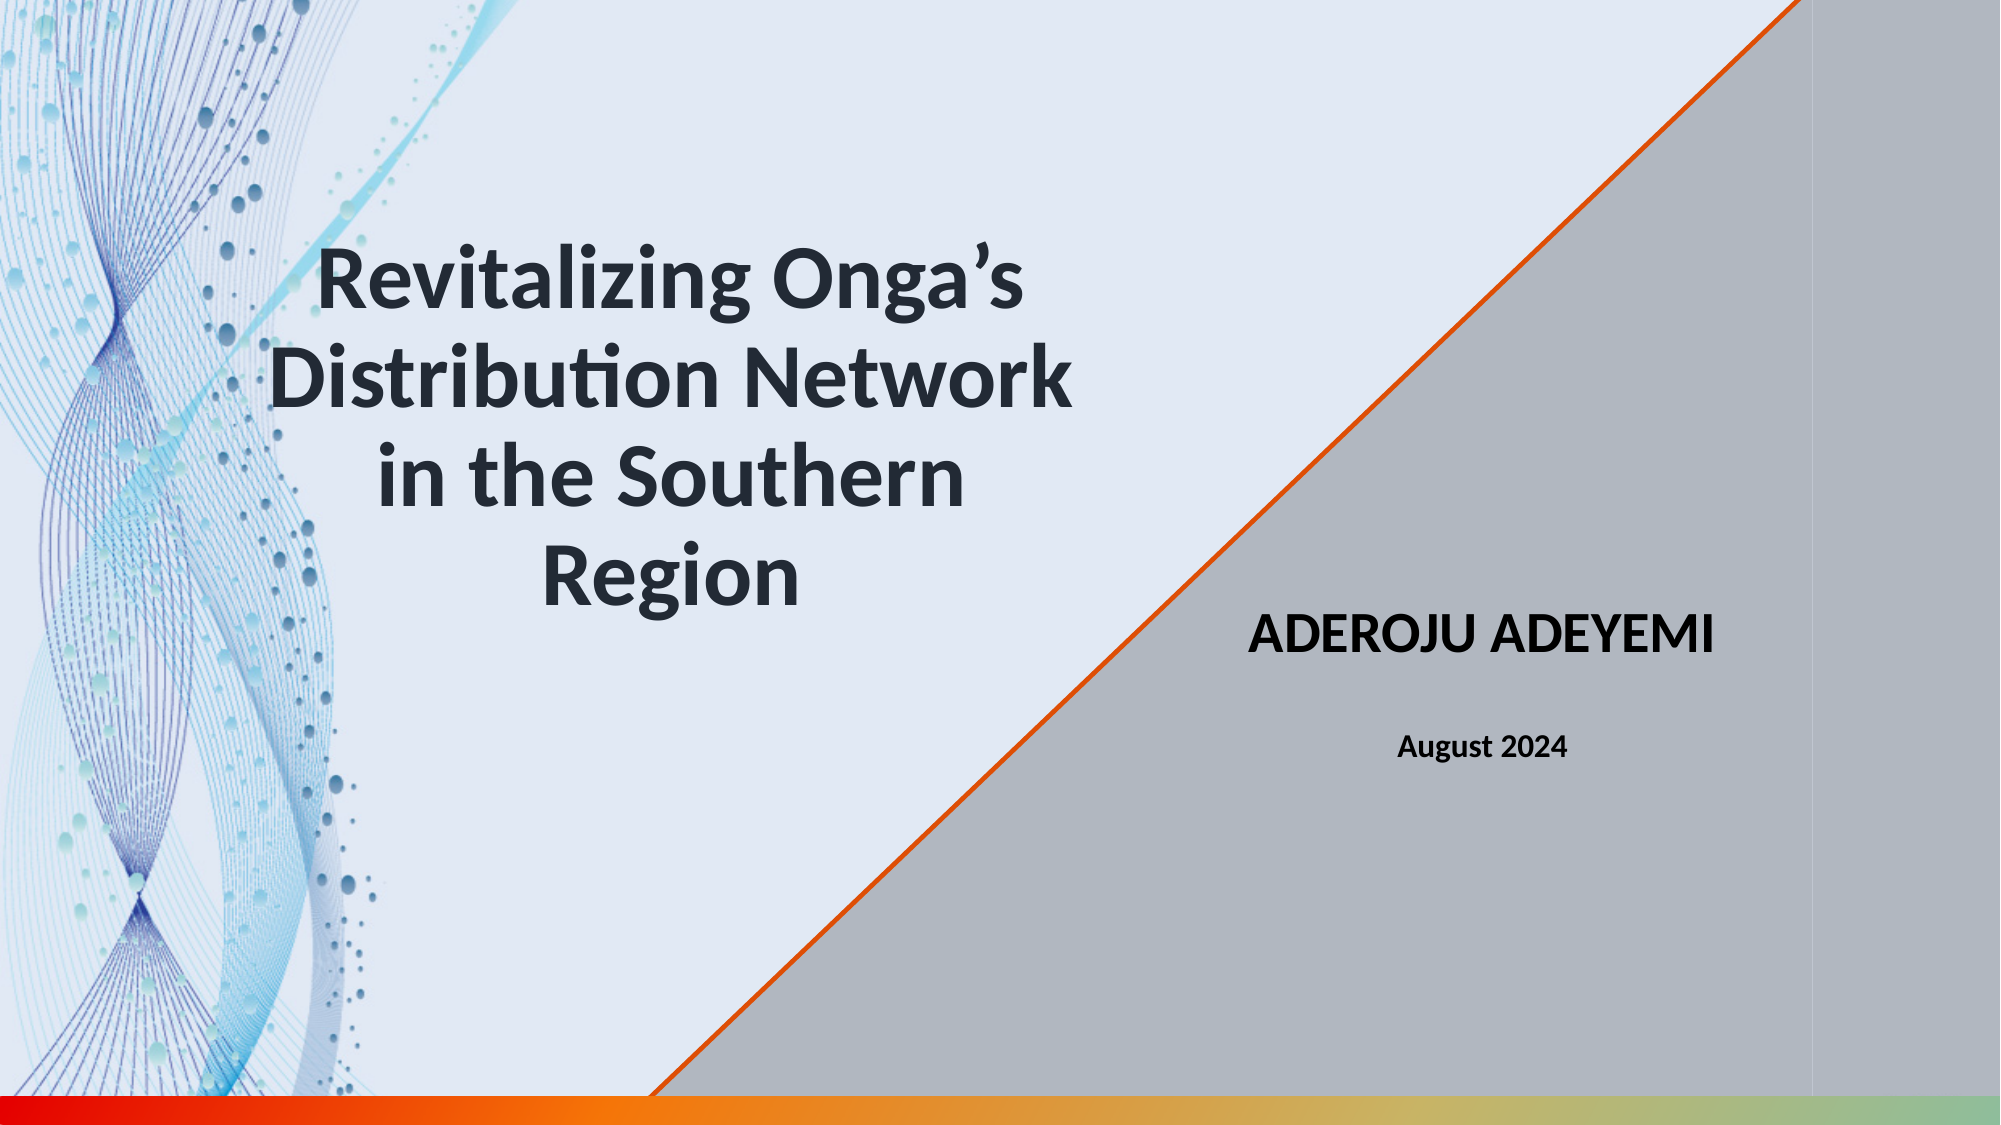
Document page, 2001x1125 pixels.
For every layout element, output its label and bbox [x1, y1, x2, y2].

picture [0, 0, 2000, 1125]
text_box [621, 0, 2000, 1096]
